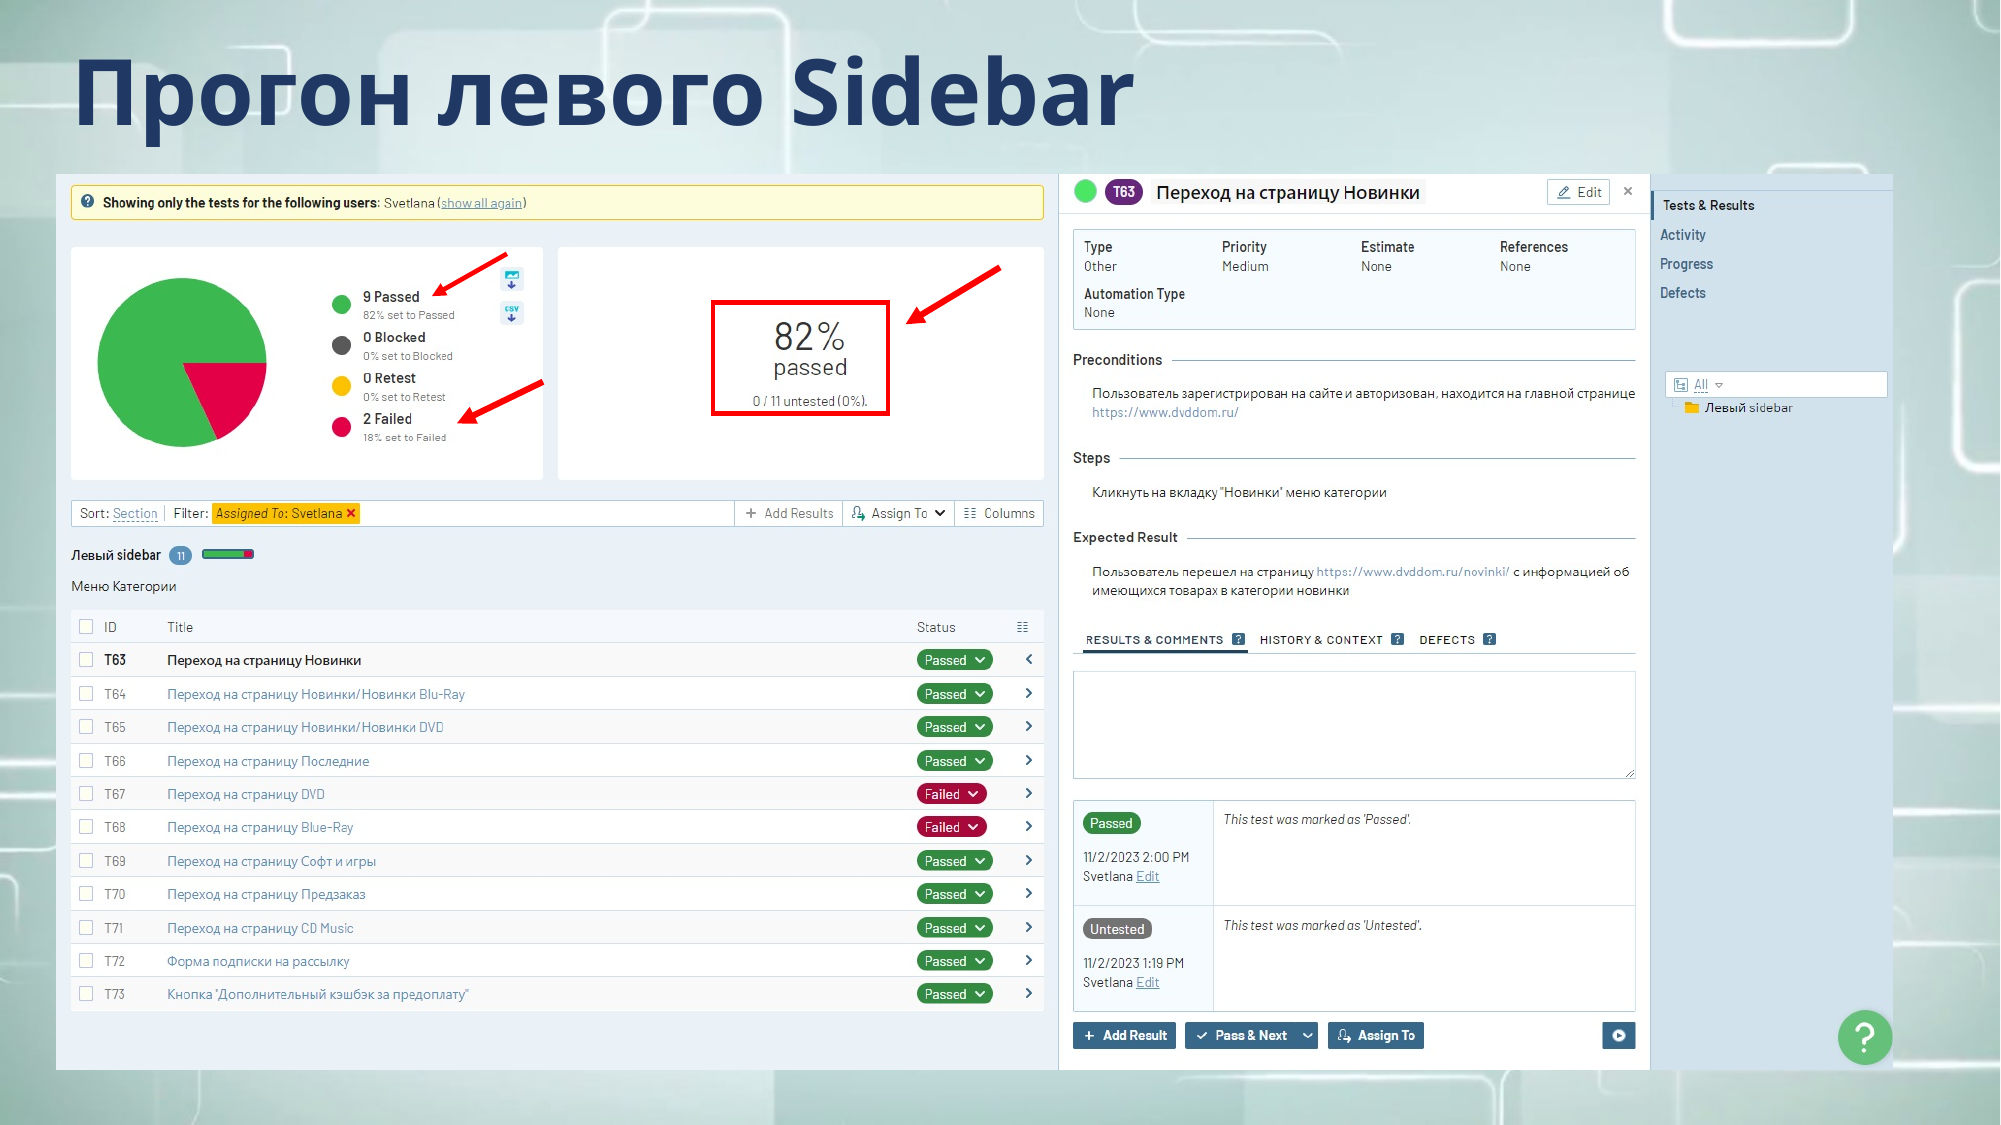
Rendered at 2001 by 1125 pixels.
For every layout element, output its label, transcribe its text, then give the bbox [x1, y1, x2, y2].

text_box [456, 381, 543, 424]
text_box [431, 253, 507, 297]
picture [0, 0, 2001, 1125]
title Прогон левого Sidebar [56, 16, 1782, 174]
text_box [905, 267, 1000, 325]
